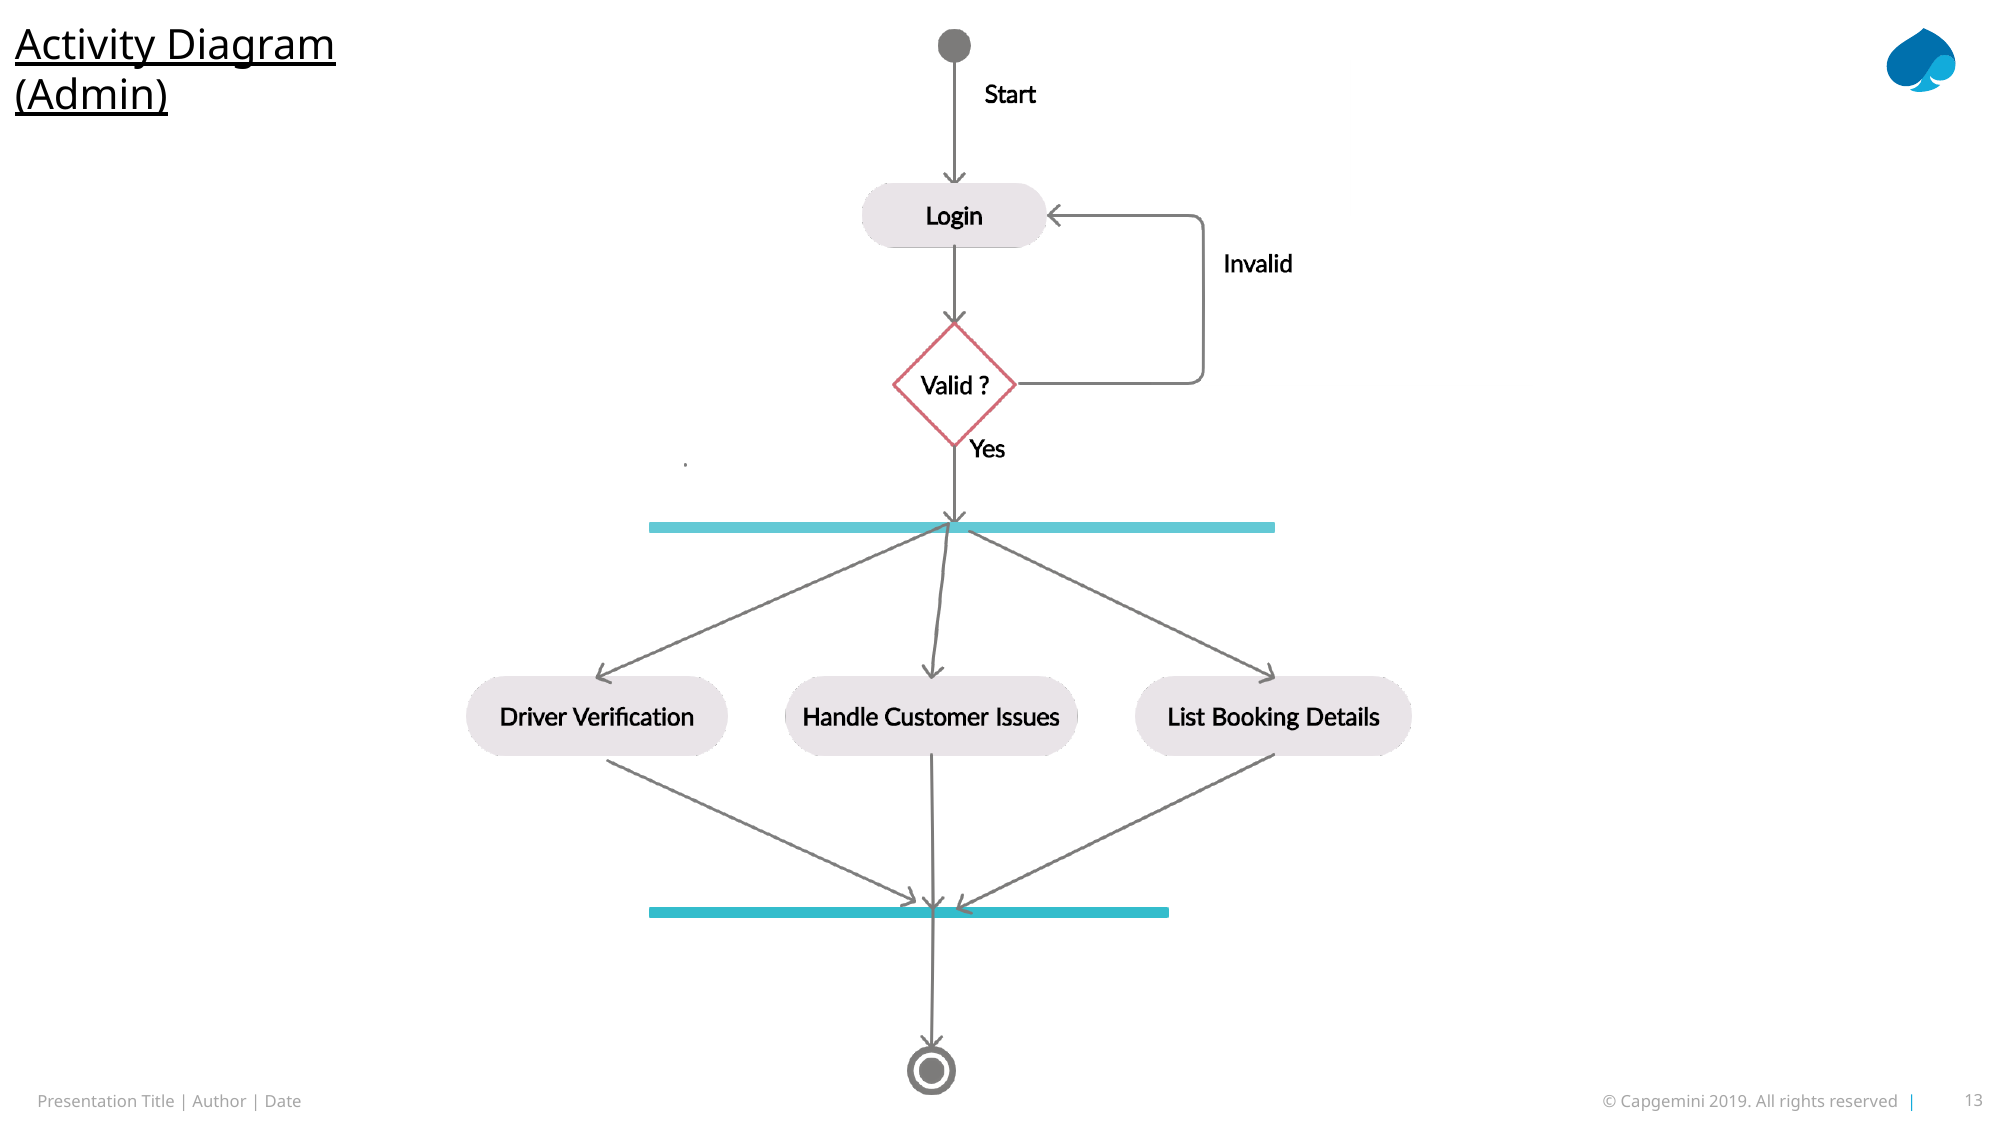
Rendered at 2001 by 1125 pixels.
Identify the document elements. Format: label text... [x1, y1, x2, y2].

picture [437, 0, 1563, 1125]
text_box Activity Diagram (Admin) [0, 10, 437, 125]
